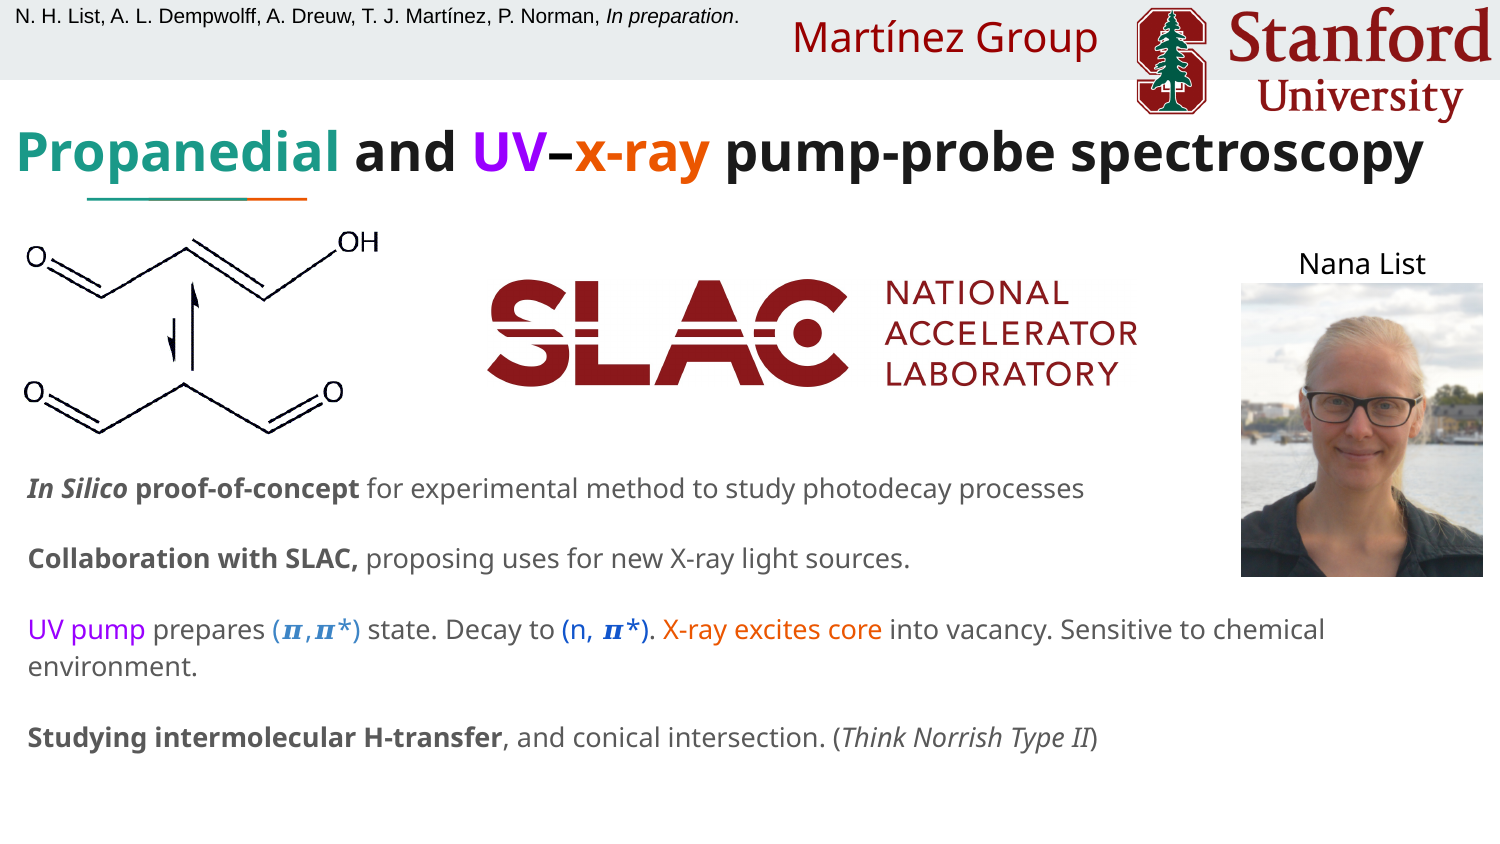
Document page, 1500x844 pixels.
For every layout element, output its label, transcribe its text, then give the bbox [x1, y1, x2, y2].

text_box Nana List [1241, 229, 1483, 282]
title Propanedial and UV–x-ray pump-probe spectroscopy [0, 102, 1492, 191]
picture [487, 278, 1138, 387]
picture [1241, 283, 1484, 577]
picture [1136, 0, 1492, 127]
list In Silico proof-of-concept for experimental method to study photodecay processes Collaboration with SLAC, proposing uses for new X-ray light sources. UV pump prepares (𝝅,𝝅*) state. Decay to (n, 𝝅*). X-ray excites core into vacancy. Sensitive to chemical environment. Studying intermolecular H-transfer, and conical intersection. (Think Norrish Type II) They can’t access information on photoproducts and photodissociation dynamics. [12, 451, 1443, 844]
text_box N. H. List, A. L. Dempwolff, A. Dreuw, T. J. Martínez, P. Norman, In preparation. [0, 0, 788, 34]
text_box Martínez Group [773, 0, 1129, 55]
picture [18, 226, 384, 440]
